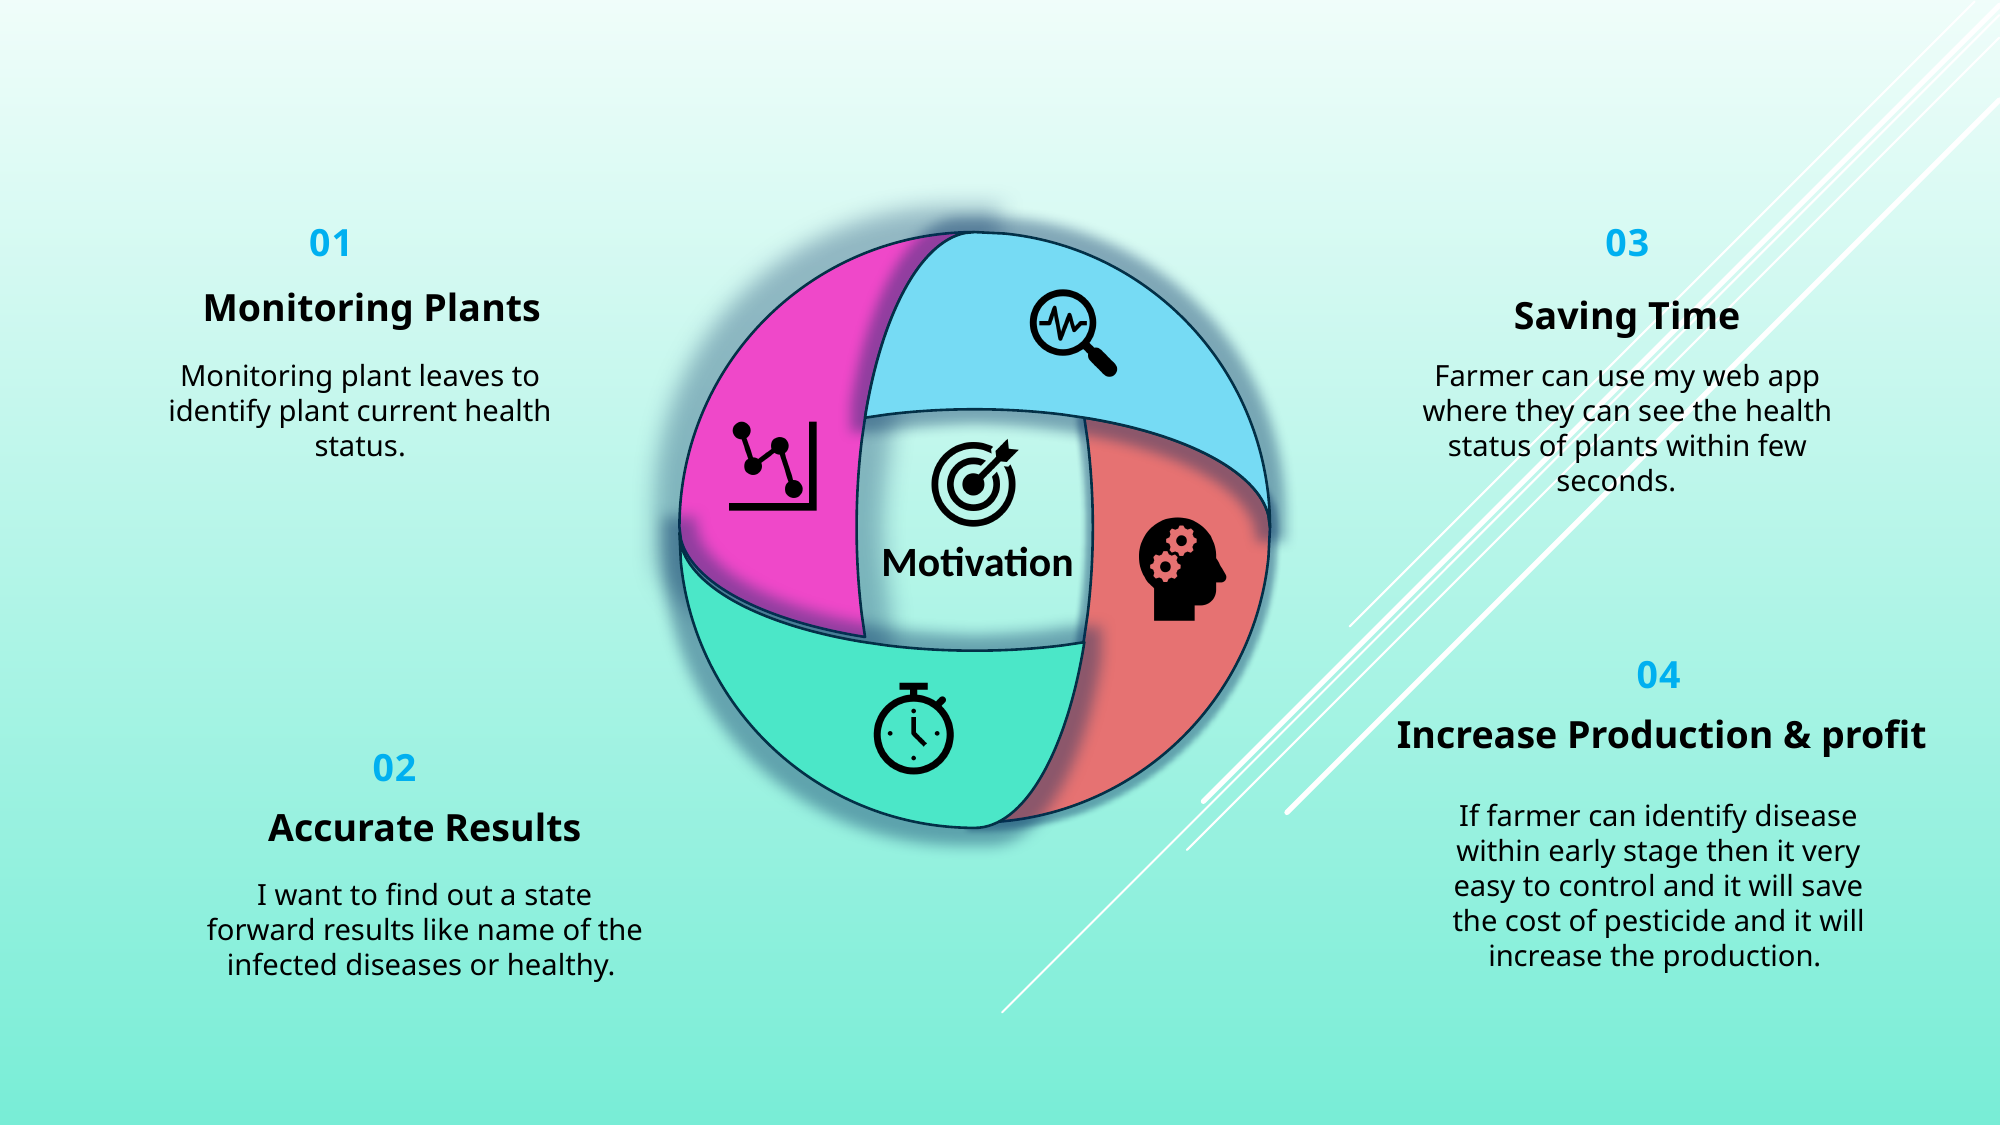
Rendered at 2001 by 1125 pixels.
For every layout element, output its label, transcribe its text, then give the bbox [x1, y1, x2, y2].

text_box I want to find out a state forward results like name of the infected diseases or healthy. [186, 868, 664, 989]
picture [857, 672, 970, 785]
text_box Monitoring Plants [133, 277, 611, 337]
text_box Motivation [839, 527, 1116, 592]
text_box [863, 230, 1272, 529]
text_box [678, 239, 905, 613]
text_box Farmer can use my web app where they can see the health status of plants within few seconds. [1388, 349, 1866, 505]
text_box Saving Time [1388, 284, 1866, 345]
text_box [678, 531, 1086, 830]
text_box Increase Production & profit [1379, 703, 1945, 764]
text_box Accurate Results [136, 796, 714, 857]
picture [921, 429, 1028, 536]
picture [1020, 279, 1127, 386]
text_box 04 [1593, 643, 1724, 703]
text_box 02 [329, 736, 460, 796]
picture [711, 405, 834, 528]
text_box 03 [1562, 211, 1693, 272]
text_box If farmer can identify disease within early stage then it very easy to control and it will save the cost of pesticide and it will increase the production. [1420, 789, 1898, 980]
text_box Monitoring plant leaves to identify plant current health status. [121, 349, 599, 470]
text_box [1058, 444, 1271, 813]
picture [1120, 509, 1244, 633]
text_box 01 [265, 211, 397, 272]
